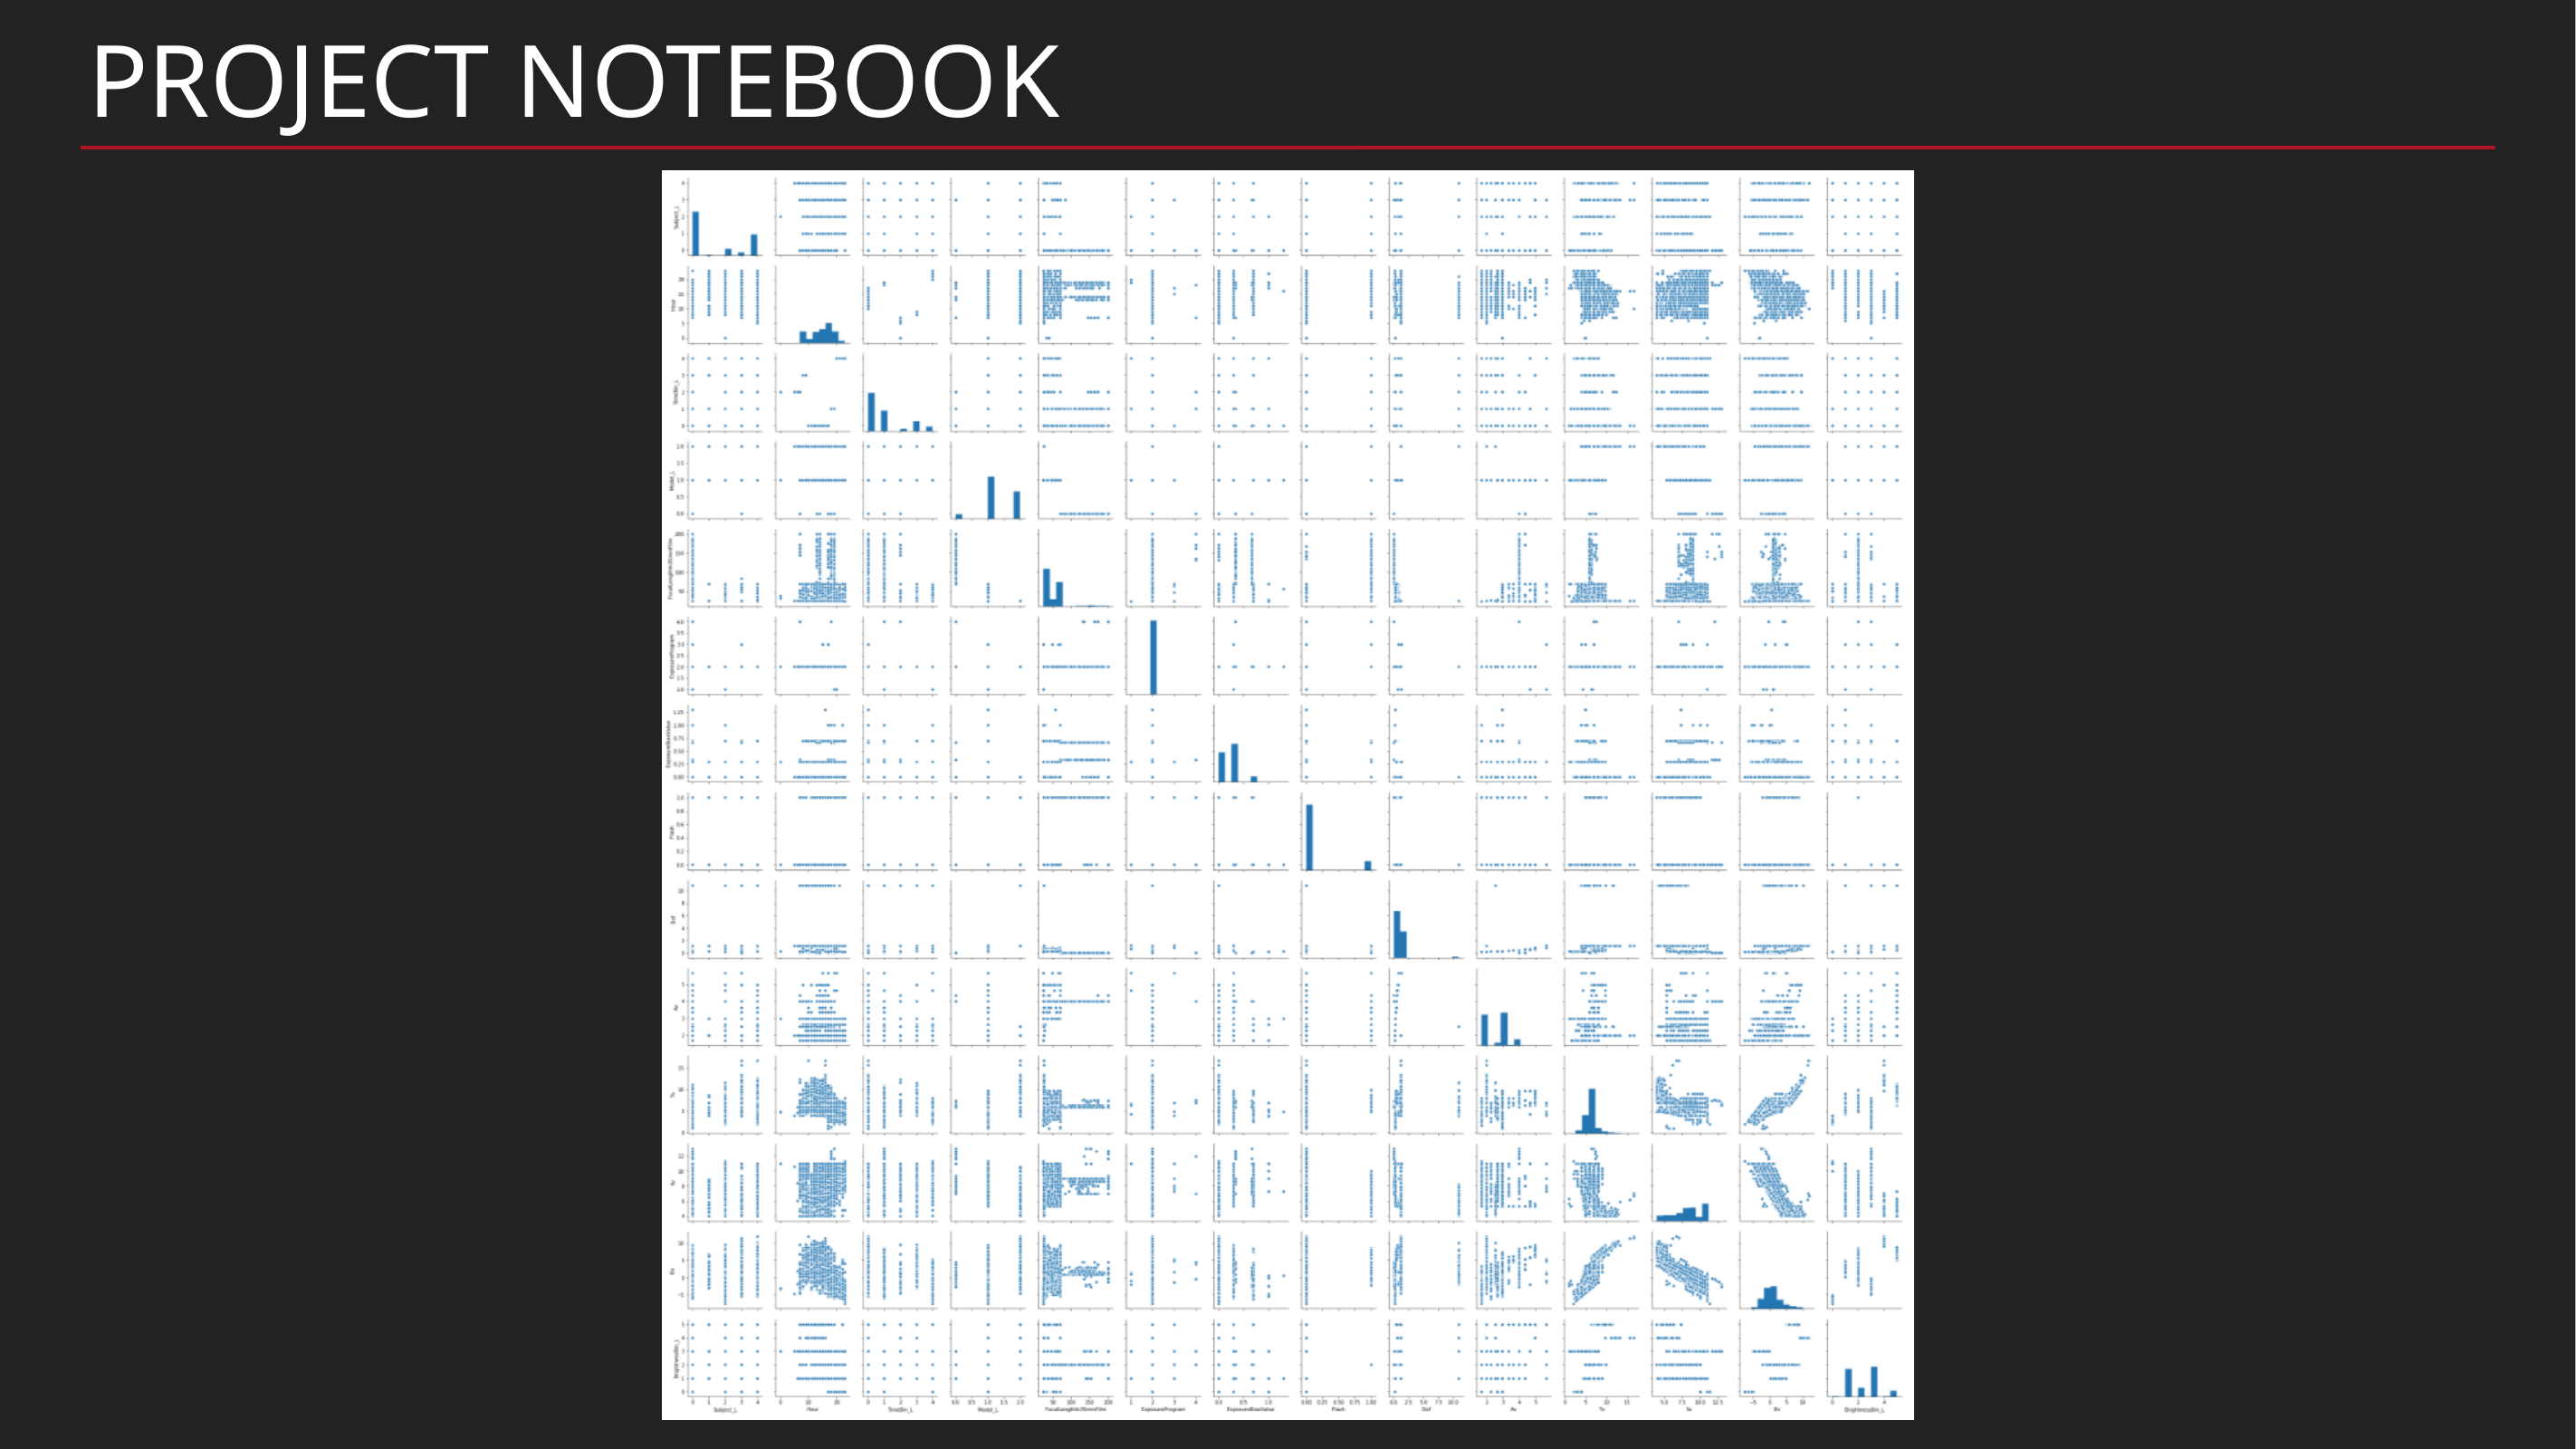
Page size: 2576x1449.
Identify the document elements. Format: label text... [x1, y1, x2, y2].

title Project Notebook [80, 33, 2496, 146]
picture [661, 169, 1914, 1420]
